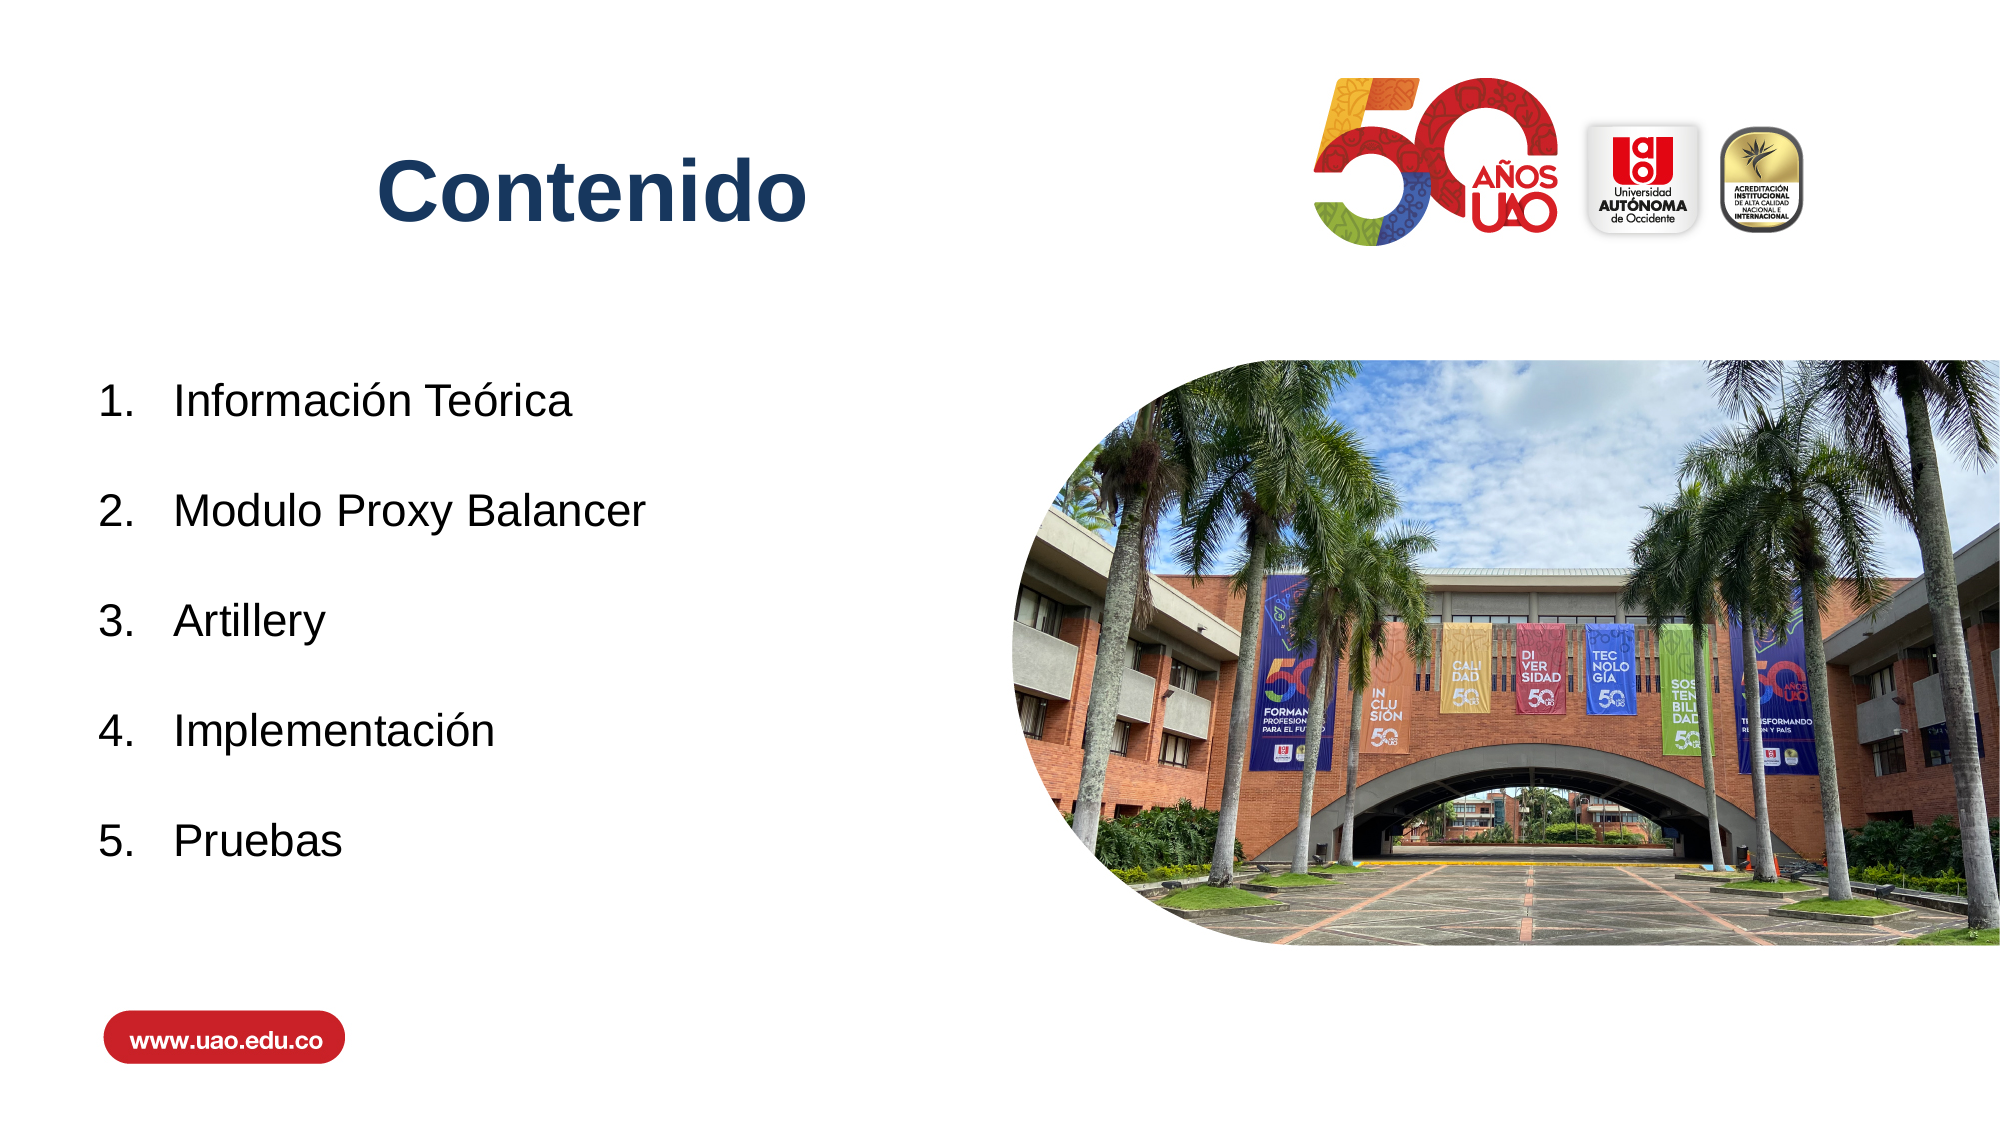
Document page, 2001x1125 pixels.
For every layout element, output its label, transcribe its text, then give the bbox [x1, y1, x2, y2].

text_box Información Teórica Modulo Proxy Balancer Artillery Implementación Pruebas [83, 308, 976, 874]
picture [0, 0, 2000, 1125]
text_box Contenido [83, 127, 1103, 247]
